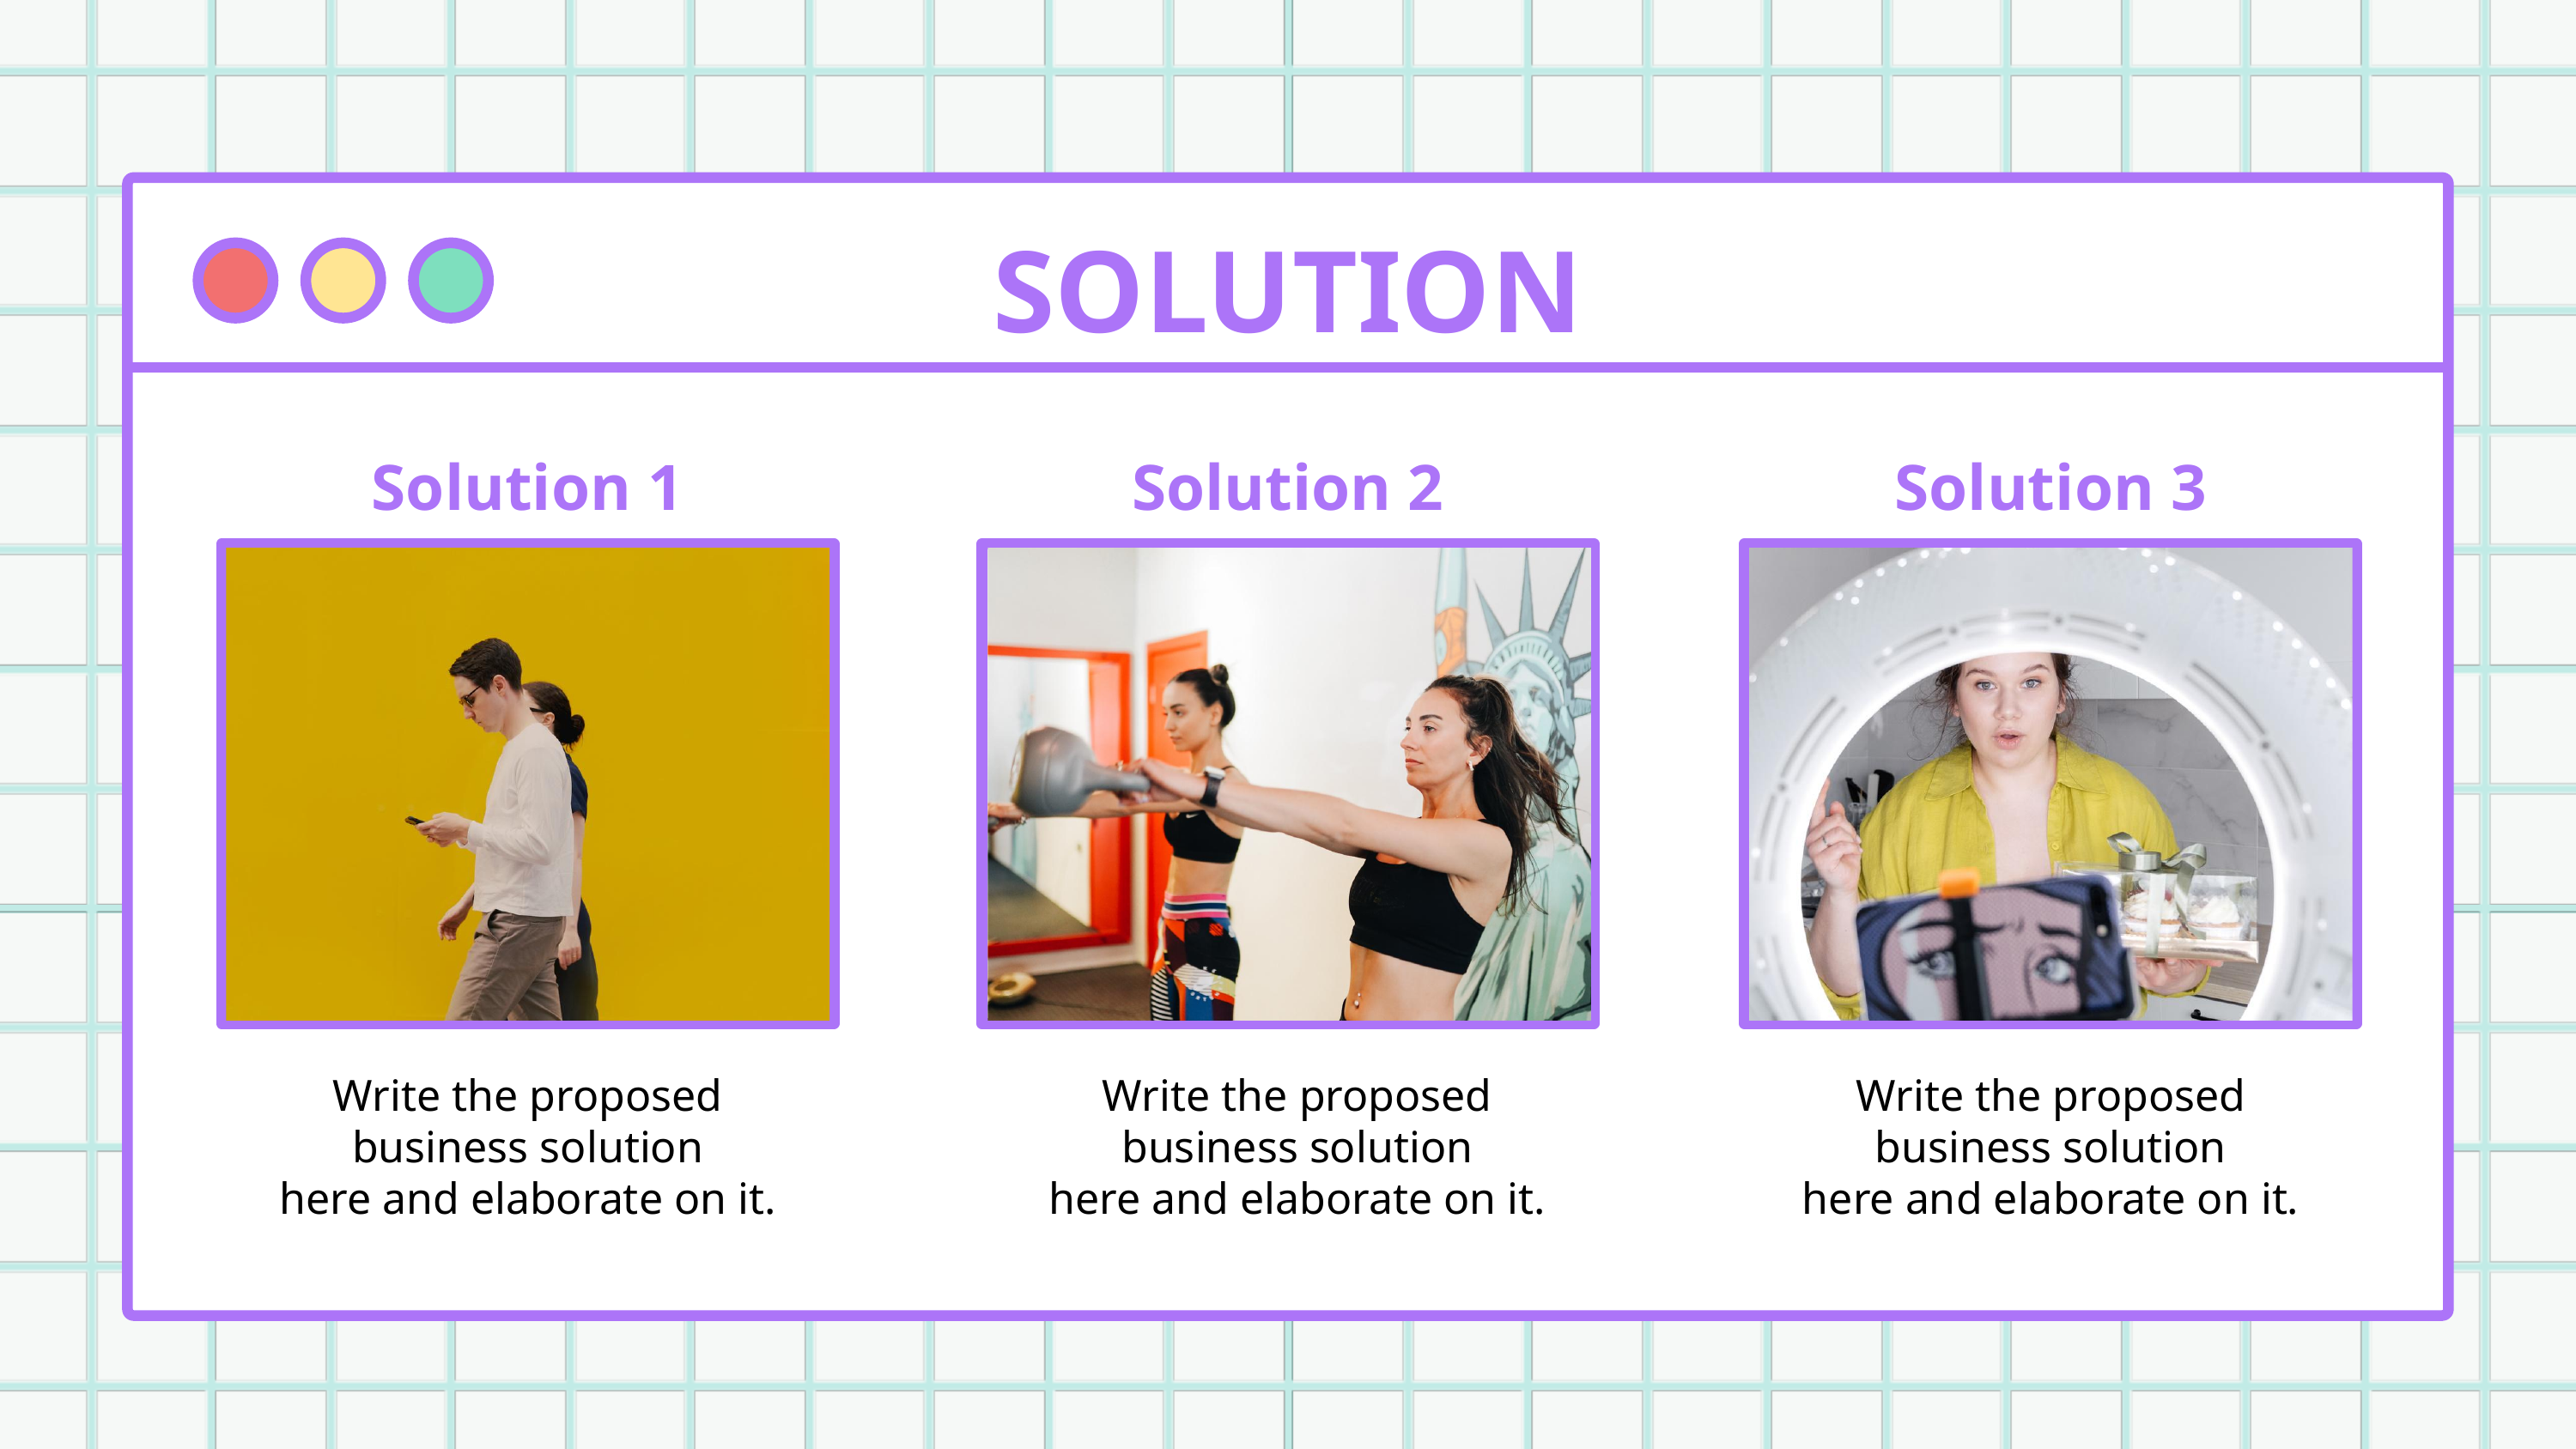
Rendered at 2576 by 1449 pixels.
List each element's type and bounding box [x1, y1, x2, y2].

text_box [127, 177, 2449, 1316]
picture [987, 548, 1592, 1021]
text_box [981, 532, 1595, 1024]
text_box [0, 0, 2576, 1449]
text_box [1744, 532, 2357, 552]
text_box [221, 532, 835, 1024]
picture [226, 548, 830, 1021]
picture [1748, 548, 2353, 1021]
